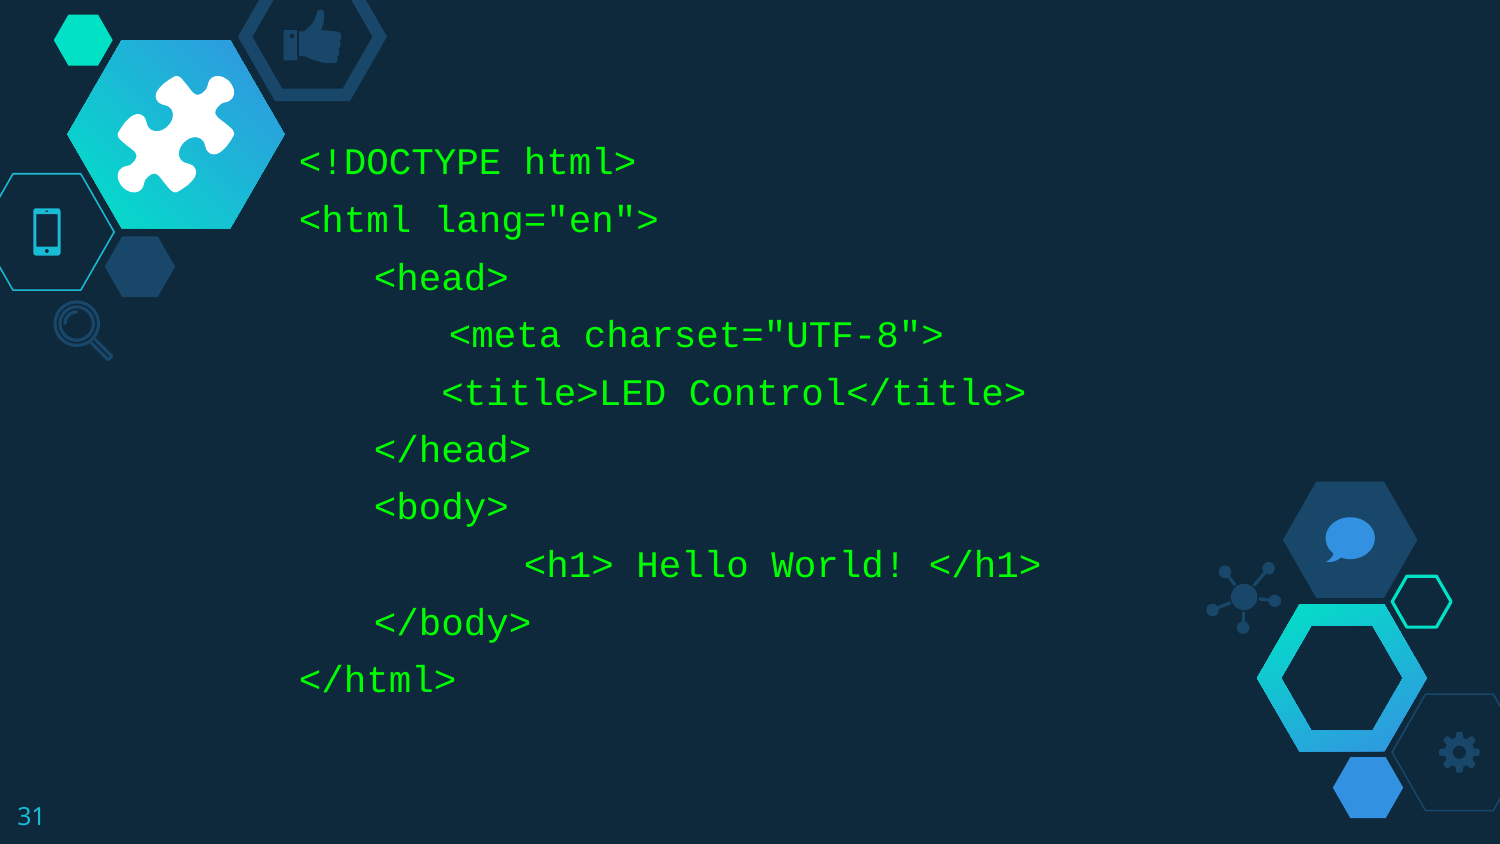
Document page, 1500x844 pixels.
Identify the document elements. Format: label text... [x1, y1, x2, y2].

list <!DOCTYPE html> <html lang="en"> <head> <meta charset="UTF-8"> <title>LED Control</title> </head> <body> <h1> Hello World! </h1> </body> </html> [283, 122, 1257, 752]
slide_number ‹#› [2, 785, 93, 844]
